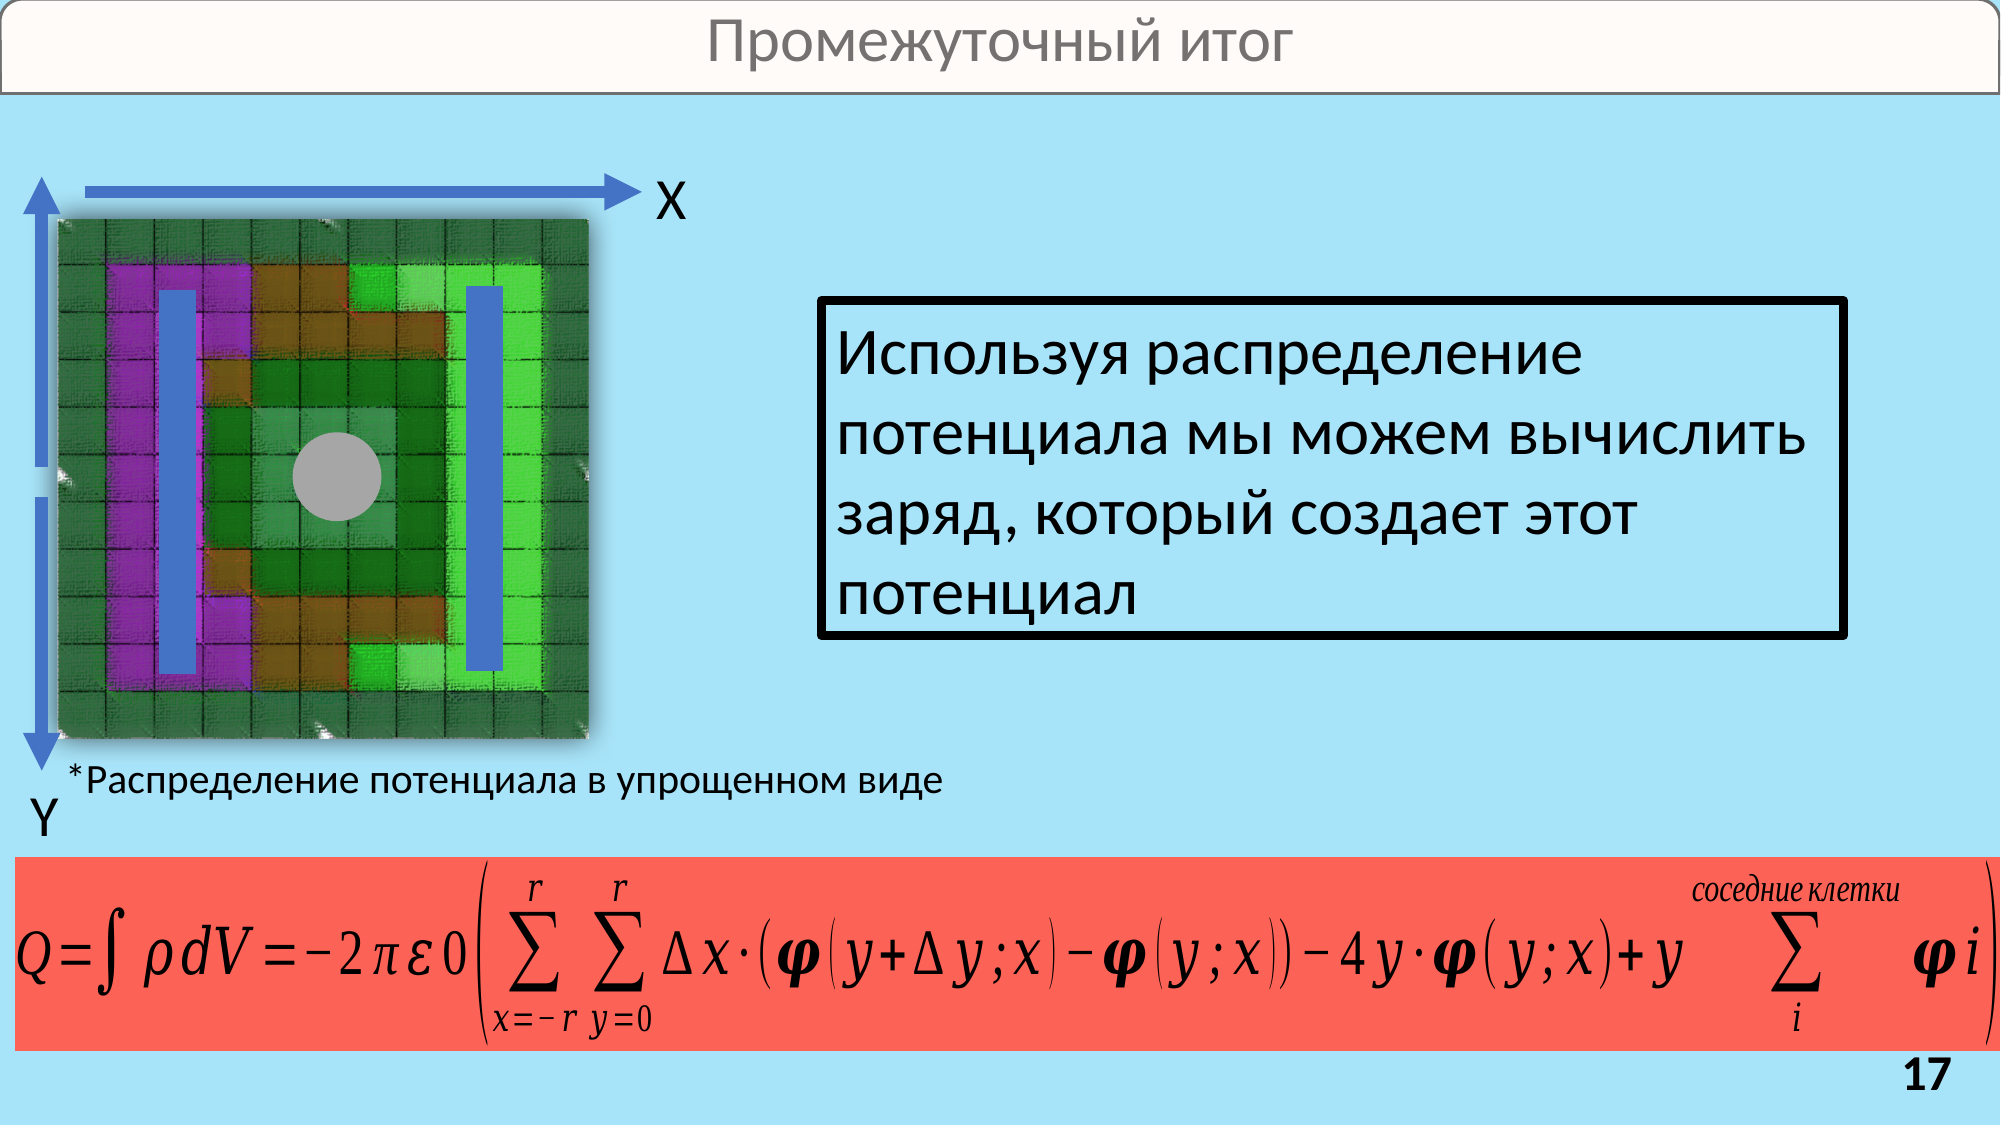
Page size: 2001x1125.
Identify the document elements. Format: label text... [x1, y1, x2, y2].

picture [58, 212, 588, 745]
text_box 17 [1829, 1051, 1967, 1113]
text_box Y [15, 770, 69, 856]
text_box Используя распределение потенциала мы можем вычислить заряд, который создает этот потенциал [821, 300, 1844, 636]
list Промежуточный итог [84, 0, 1916, 84]
text_box X [641, 153, 695, 239]
text_box *Распределение потенциала в упрощенном виде [50, 744, 1073, 810]
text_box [197, 382, 582, 575]
